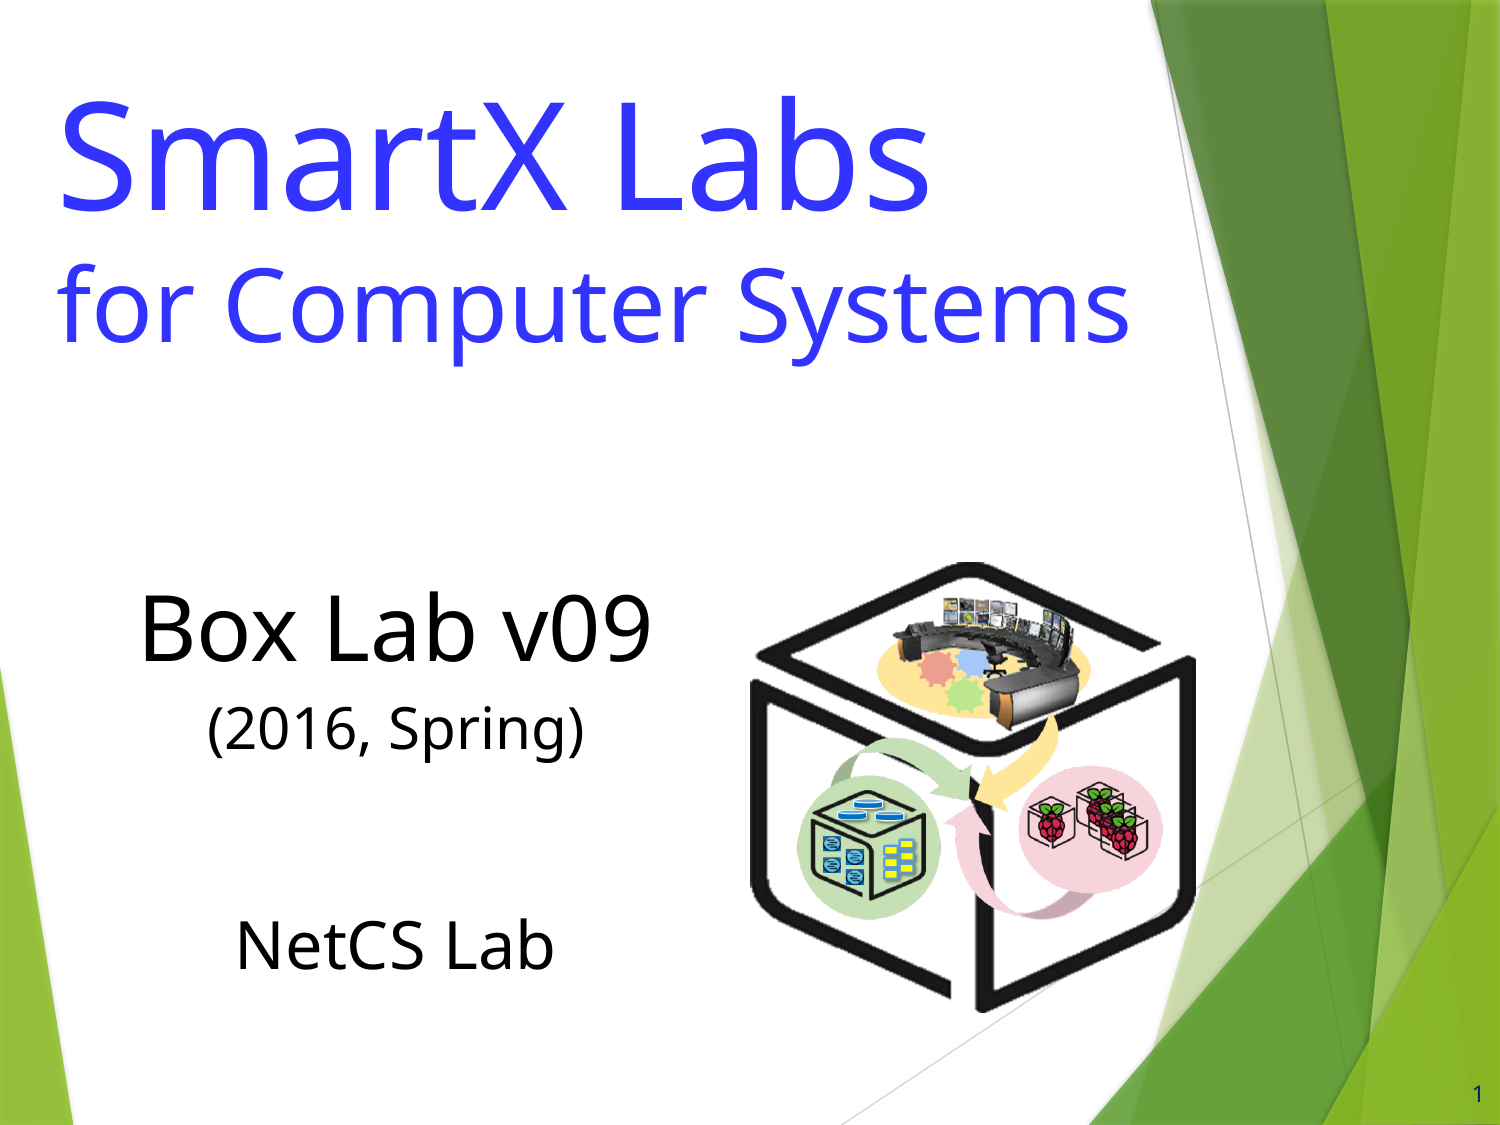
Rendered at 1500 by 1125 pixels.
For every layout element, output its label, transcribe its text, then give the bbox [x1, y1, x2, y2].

slide_number 1 [1415, 1065, 1500, 1125]
title SmartX Labs for Computer Systems [41, 52, 1182, 455]
text_box Box Lab v09 (2016, Spring) [41, 562, 748, 787]
picture [749, 561, 1196, 1014]
text_box NetCS Lab [163, 895, 628, 990]
